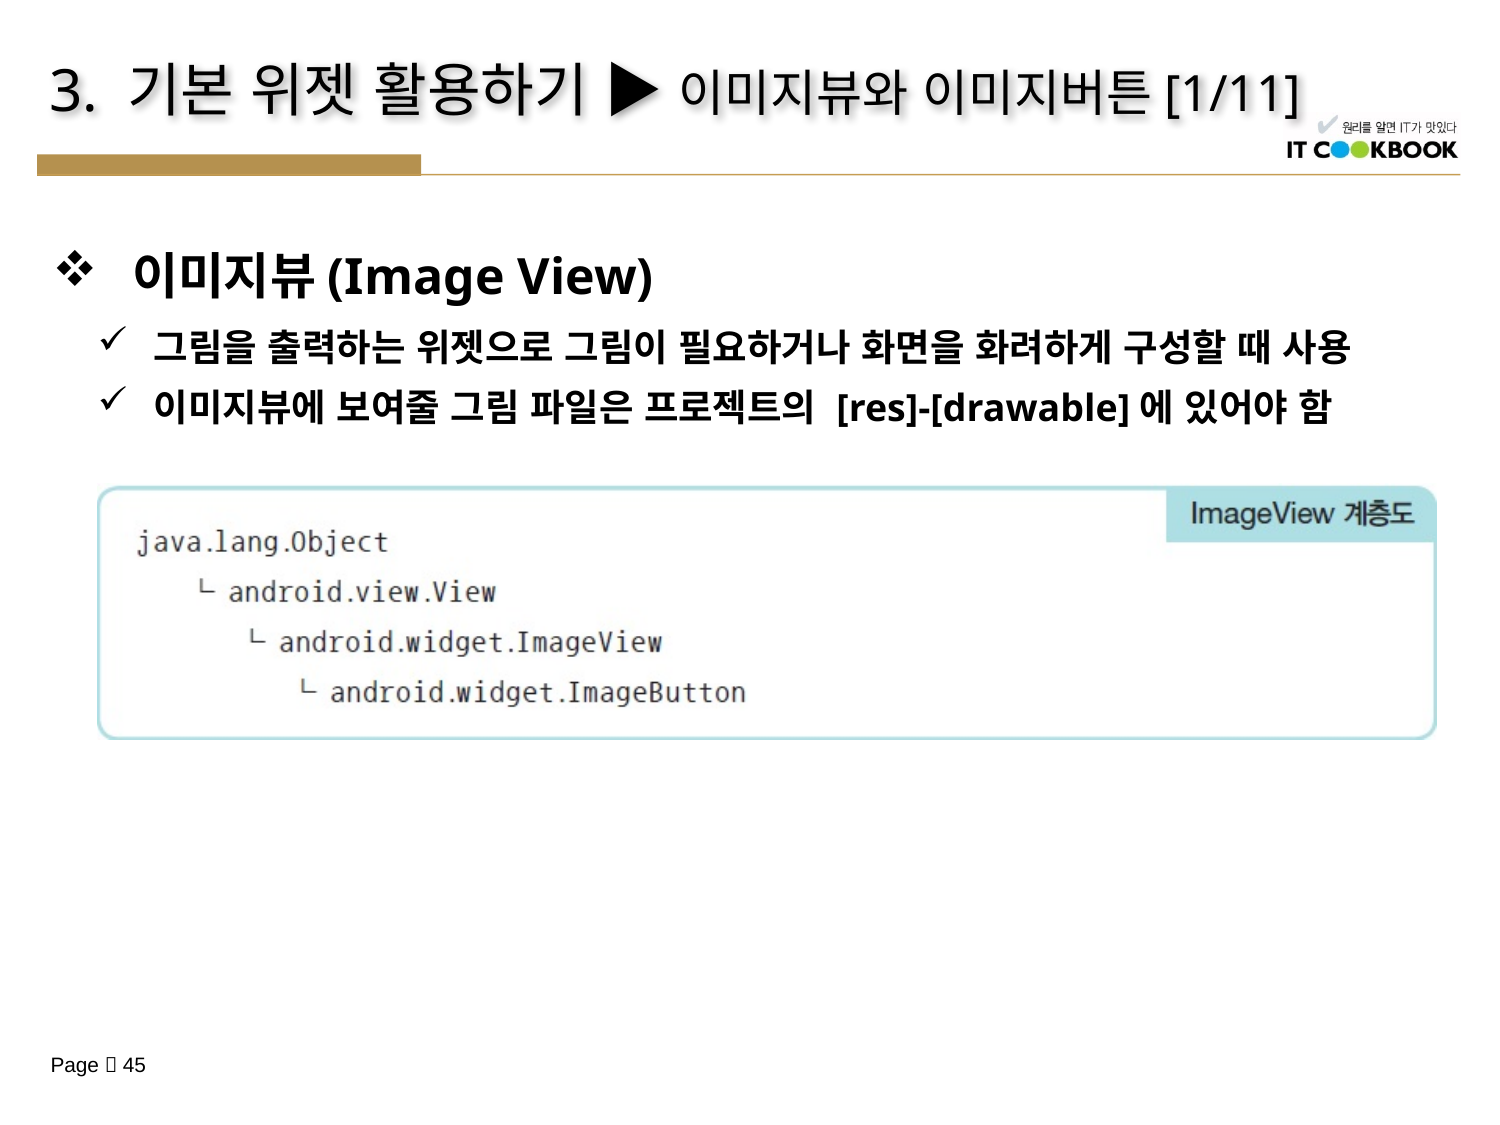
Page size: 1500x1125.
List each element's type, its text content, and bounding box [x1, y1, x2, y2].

picture [1448, 112, 1461, 160]
title 3. 기본 위젯 활용하기 ▶ 이미지뷰와 이미지버튼[1/11] [48, 53, 1448, 161]
picture [97, 483, 1438, 741]
list 이미지뷰(Image View) 그림을 출력하는 위젯으로 그림이 필요하거나 화면을 화려하게 구성할 때 사용 이미지뷰에 보여줄 그림 파일은 프로젝트의 [res]-[drawable]에 있어야 함 [8, 243, 1480, 1031]
